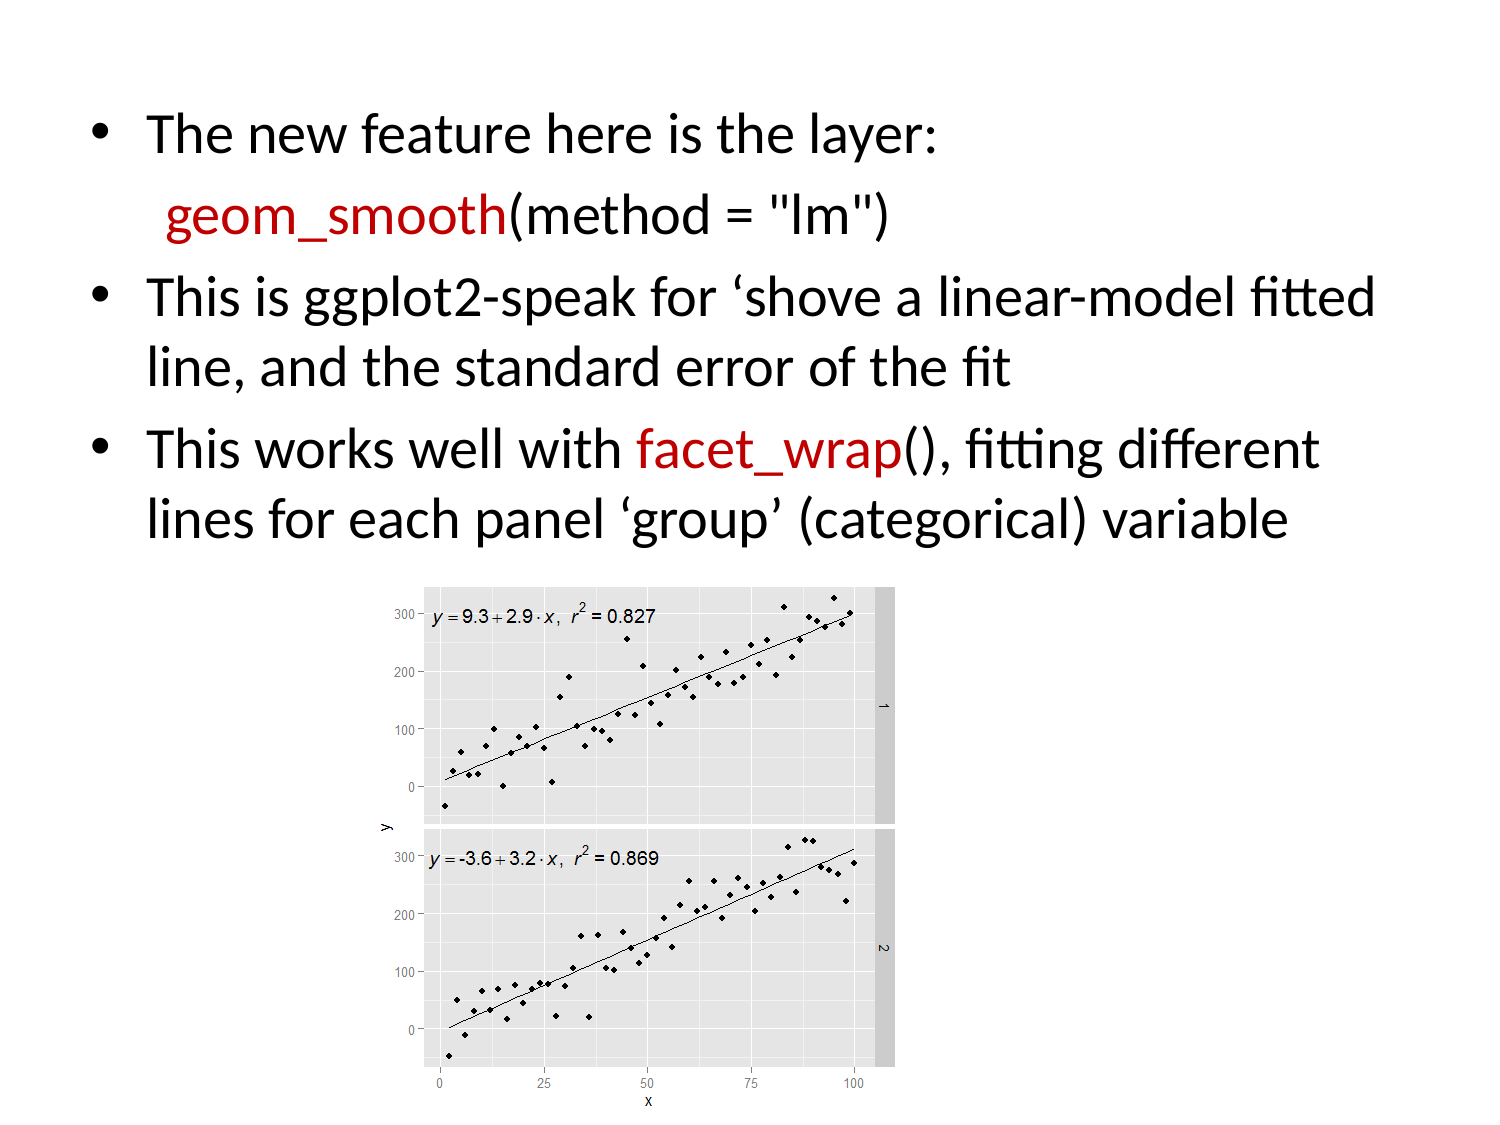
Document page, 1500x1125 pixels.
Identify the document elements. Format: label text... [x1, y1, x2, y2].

list The new feature here is the layer: geom_smooth(method = "lm") This is ggplot2-speak for ‘shove a linear-model fitted line, and the standard error of the fit This works well with facet_wrap(), fitting different lines for each panel ‘group’ (categorical) variable [75, 87, 1425, 1075]
picture [362, 568, 914, 1119]
